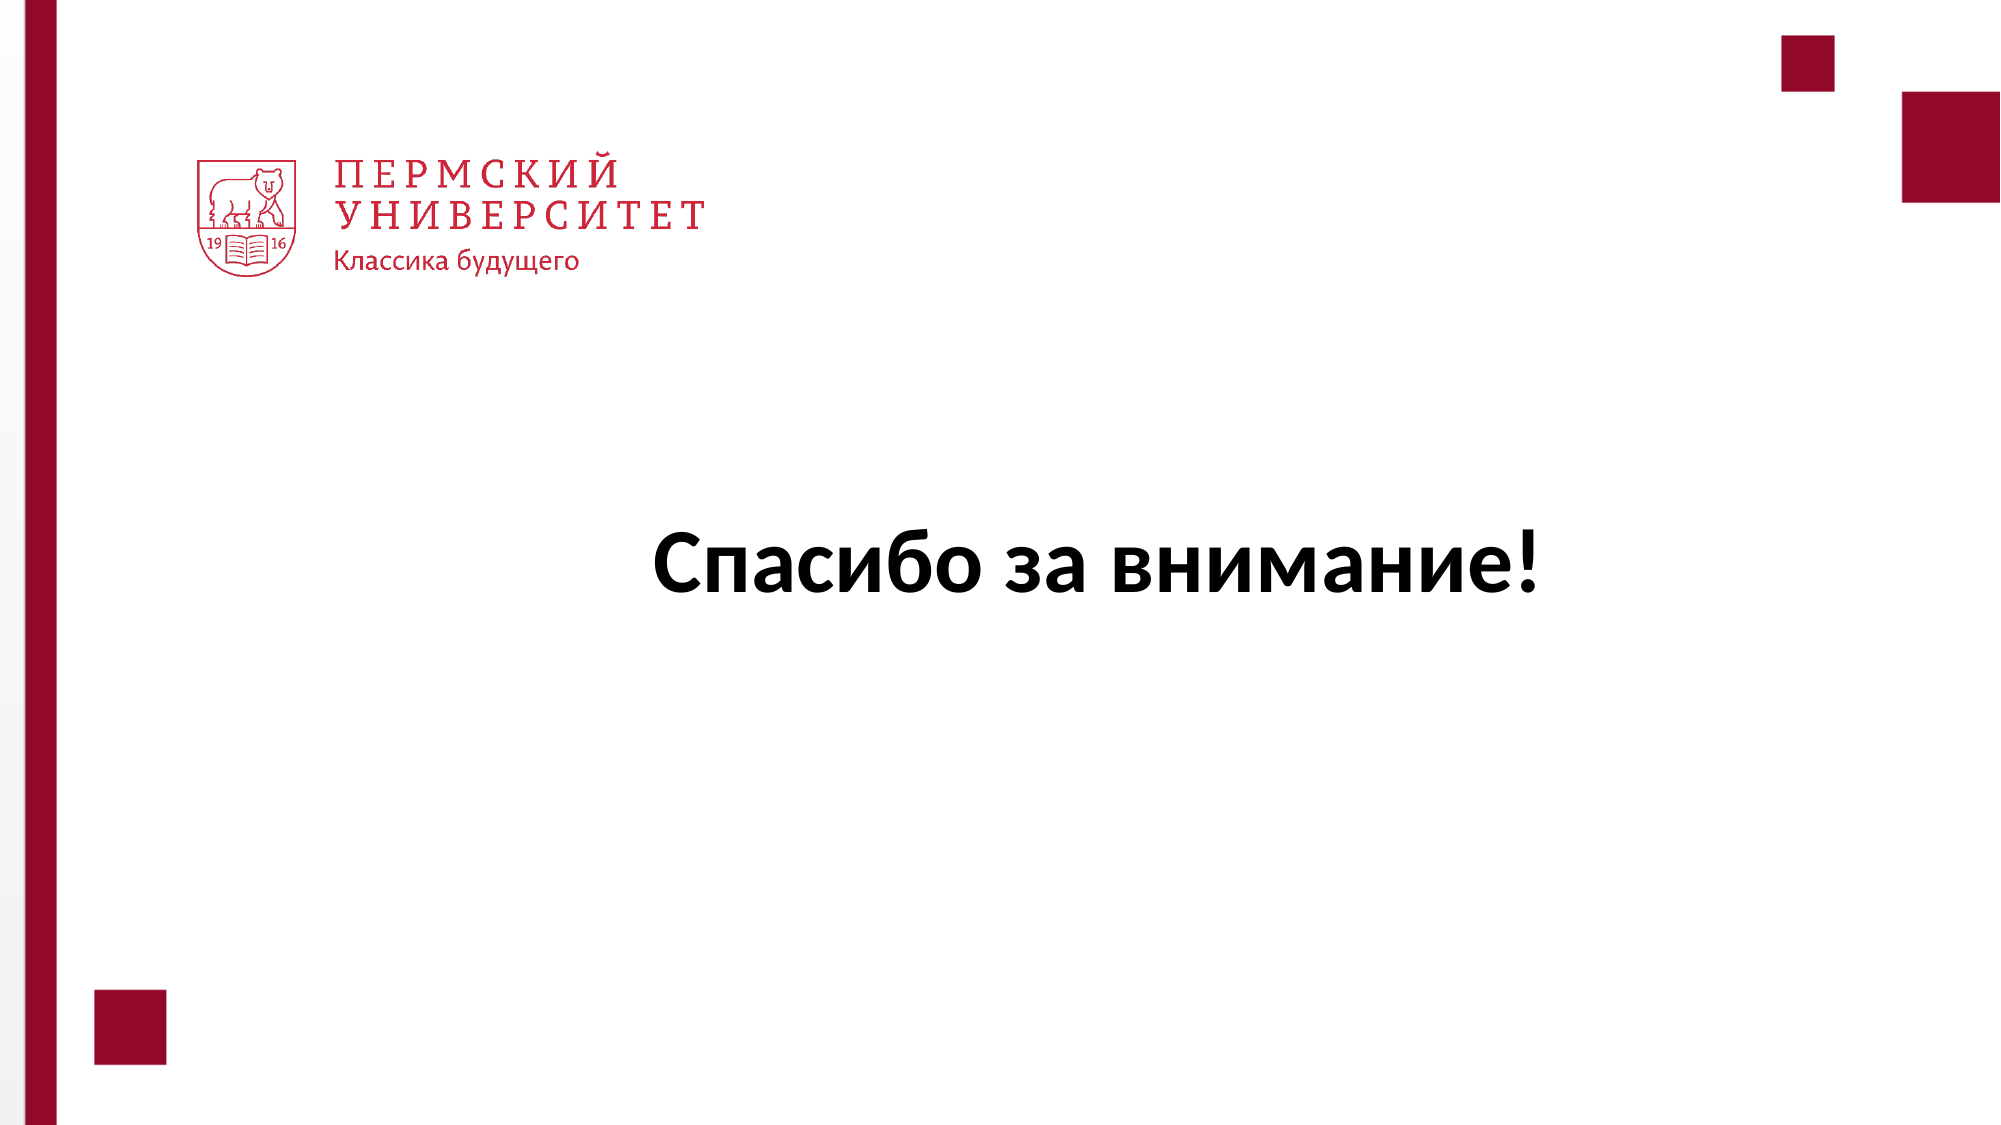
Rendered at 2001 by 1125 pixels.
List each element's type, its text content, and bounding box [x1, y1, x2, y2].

picture [1730, 6, 2000, 250]
text_box Спасибо за внимание! [532, 453, 1667, 672]
picture [0, 0, 704, 1125]
